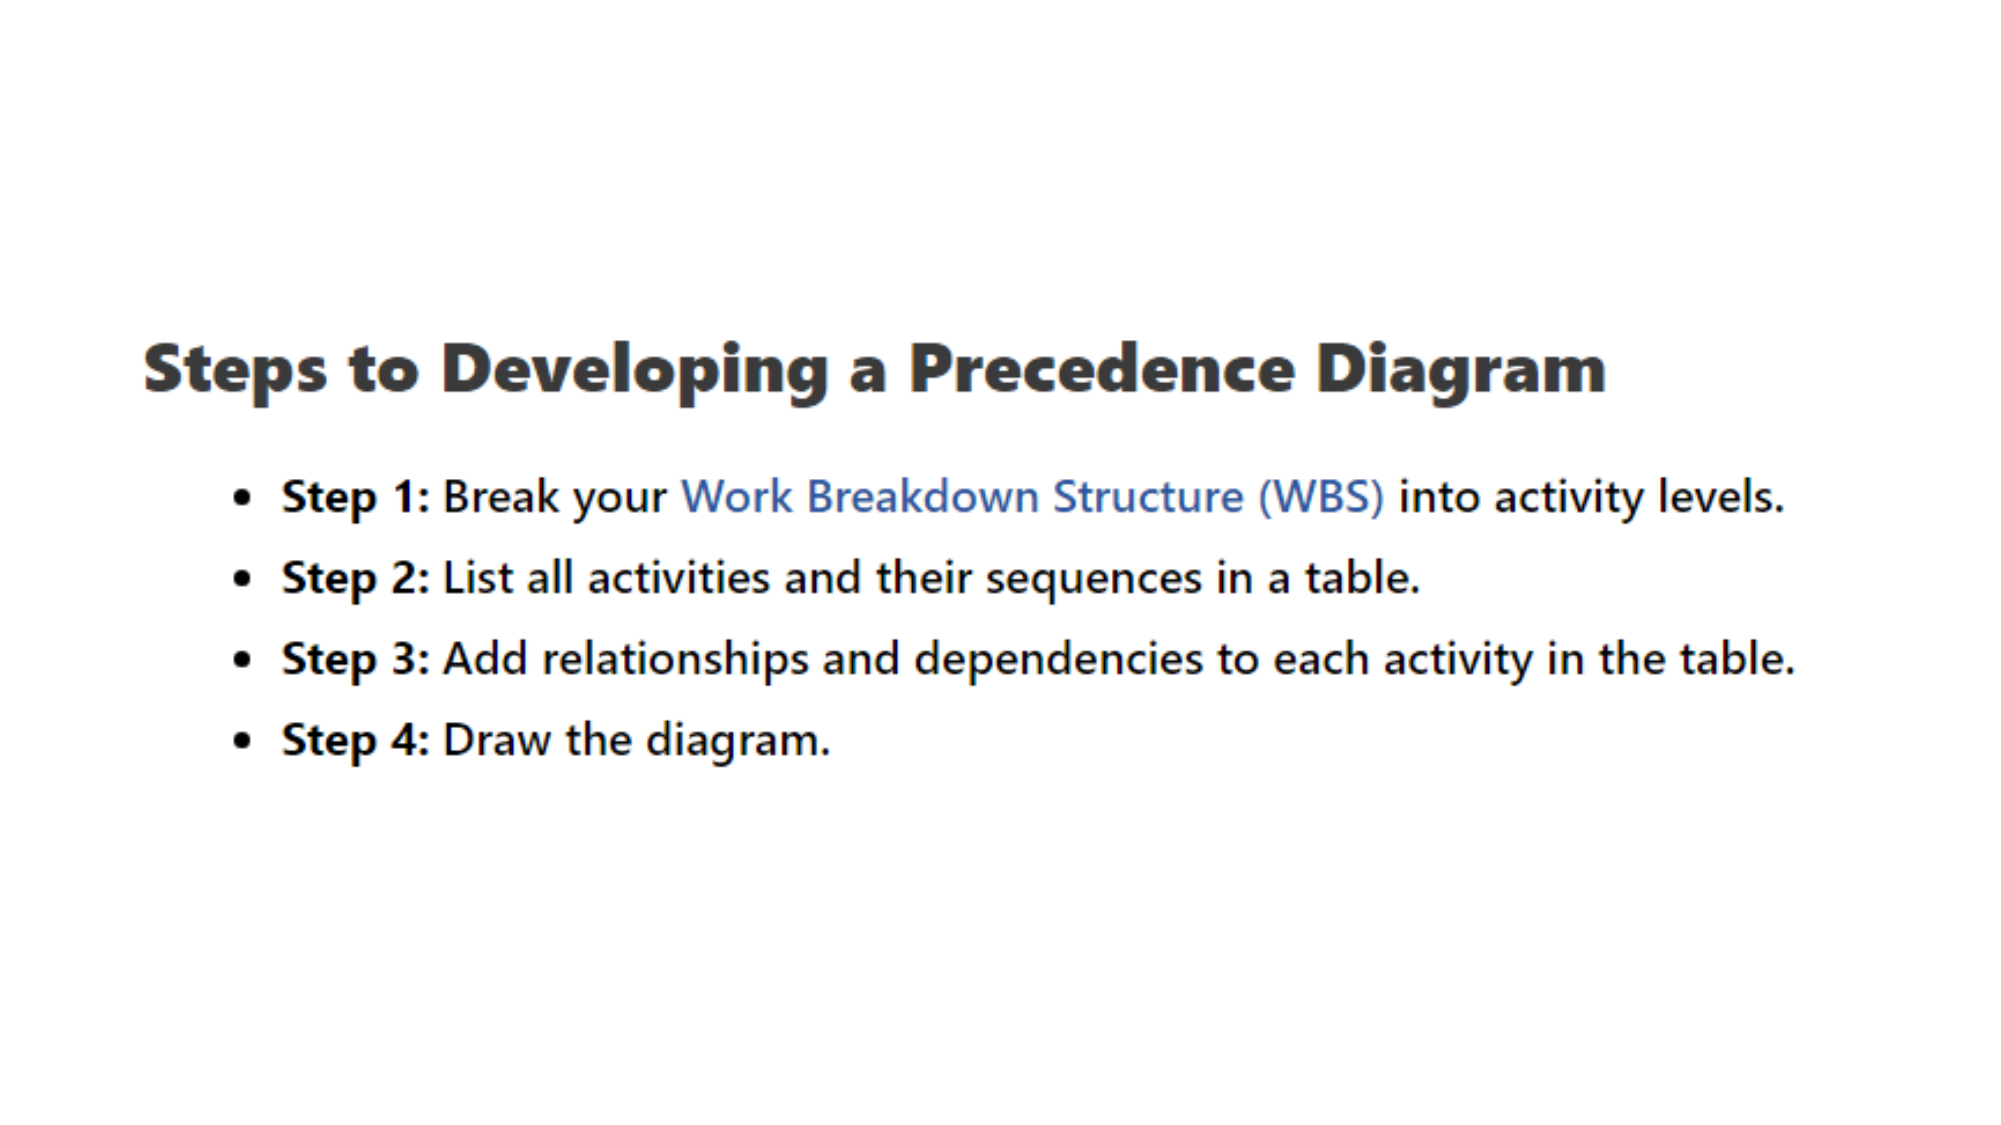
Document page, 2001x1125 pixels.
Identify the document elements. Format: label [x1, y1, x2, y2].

list [105, 265, 1895, 860]
